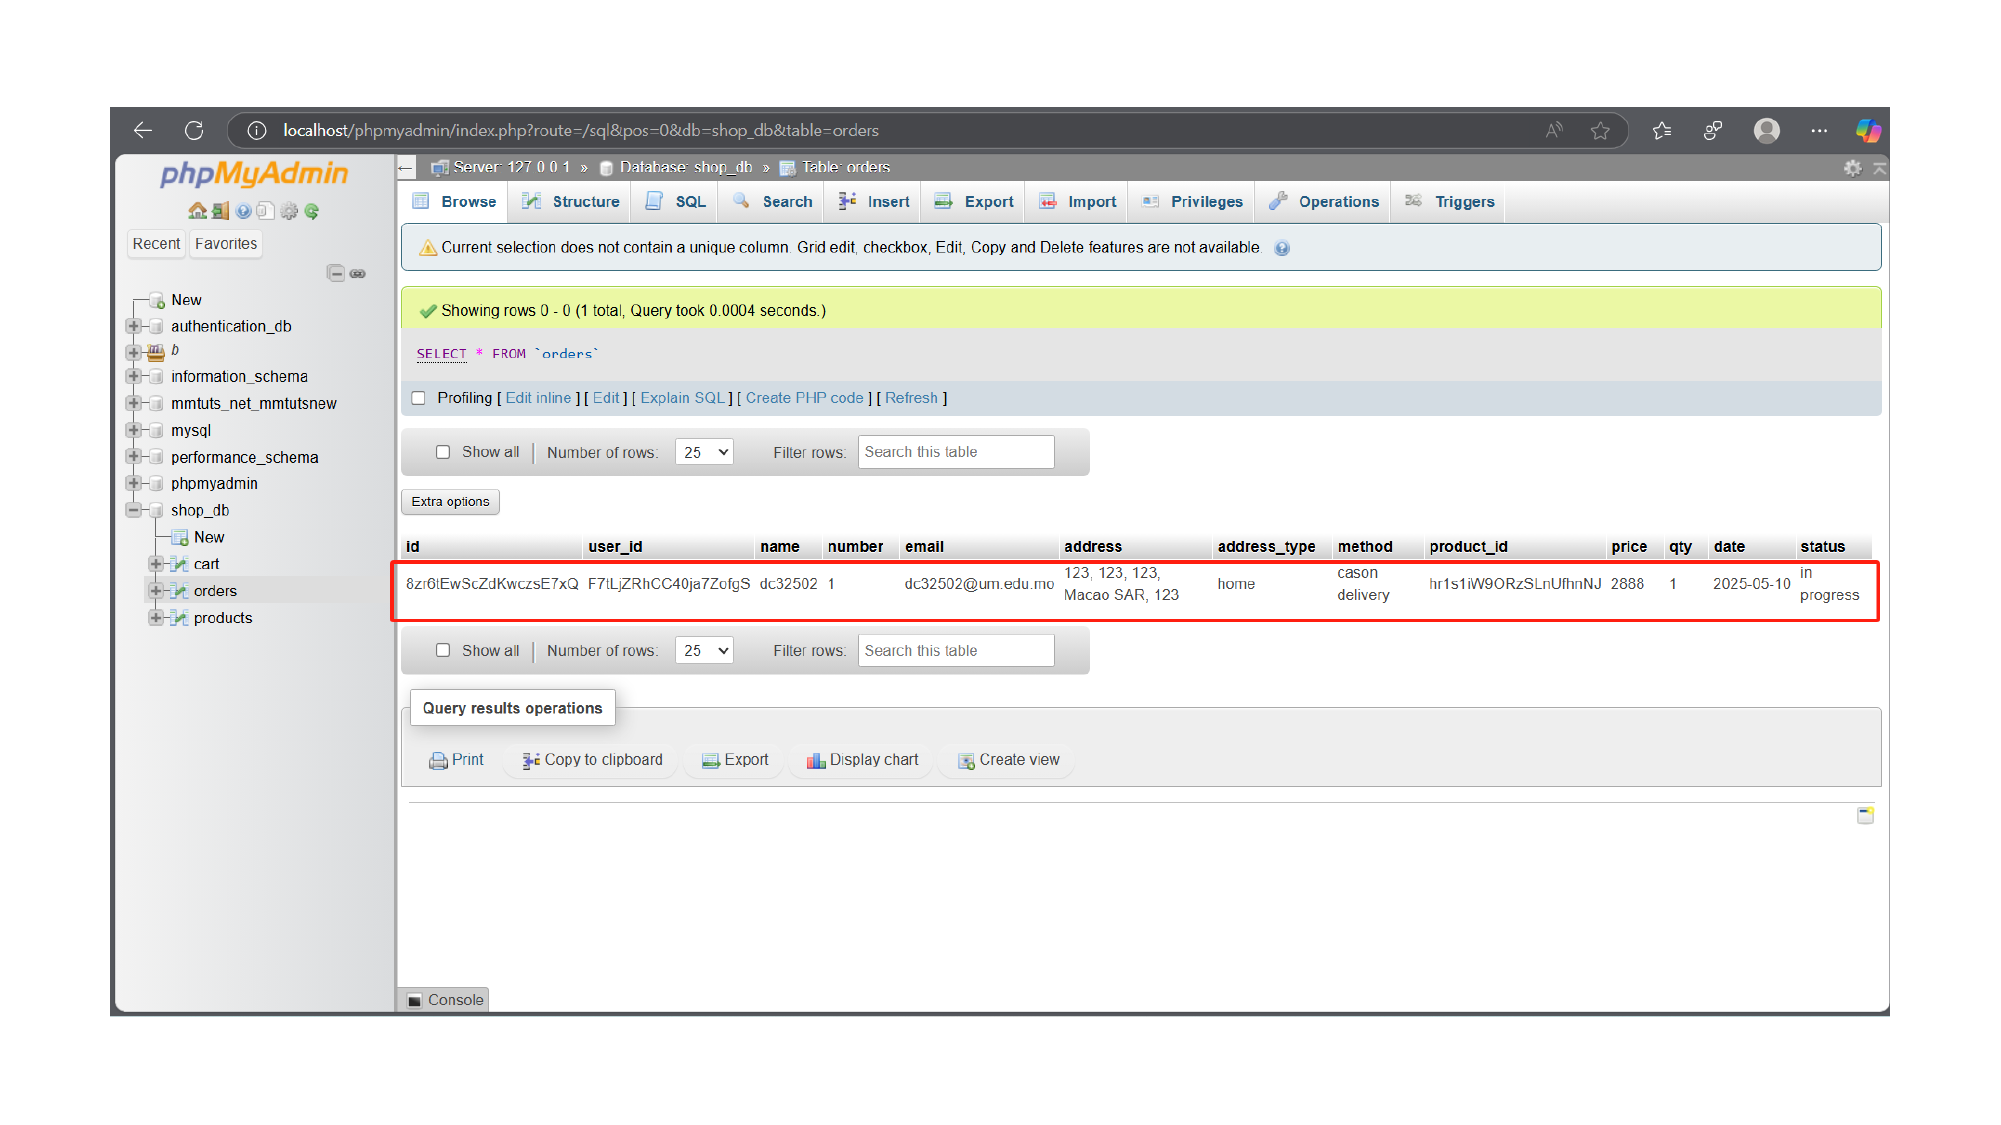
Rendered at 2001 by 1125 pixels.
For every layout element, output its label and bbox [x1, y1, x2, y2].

picture [109, 107, 1891, 1018]
